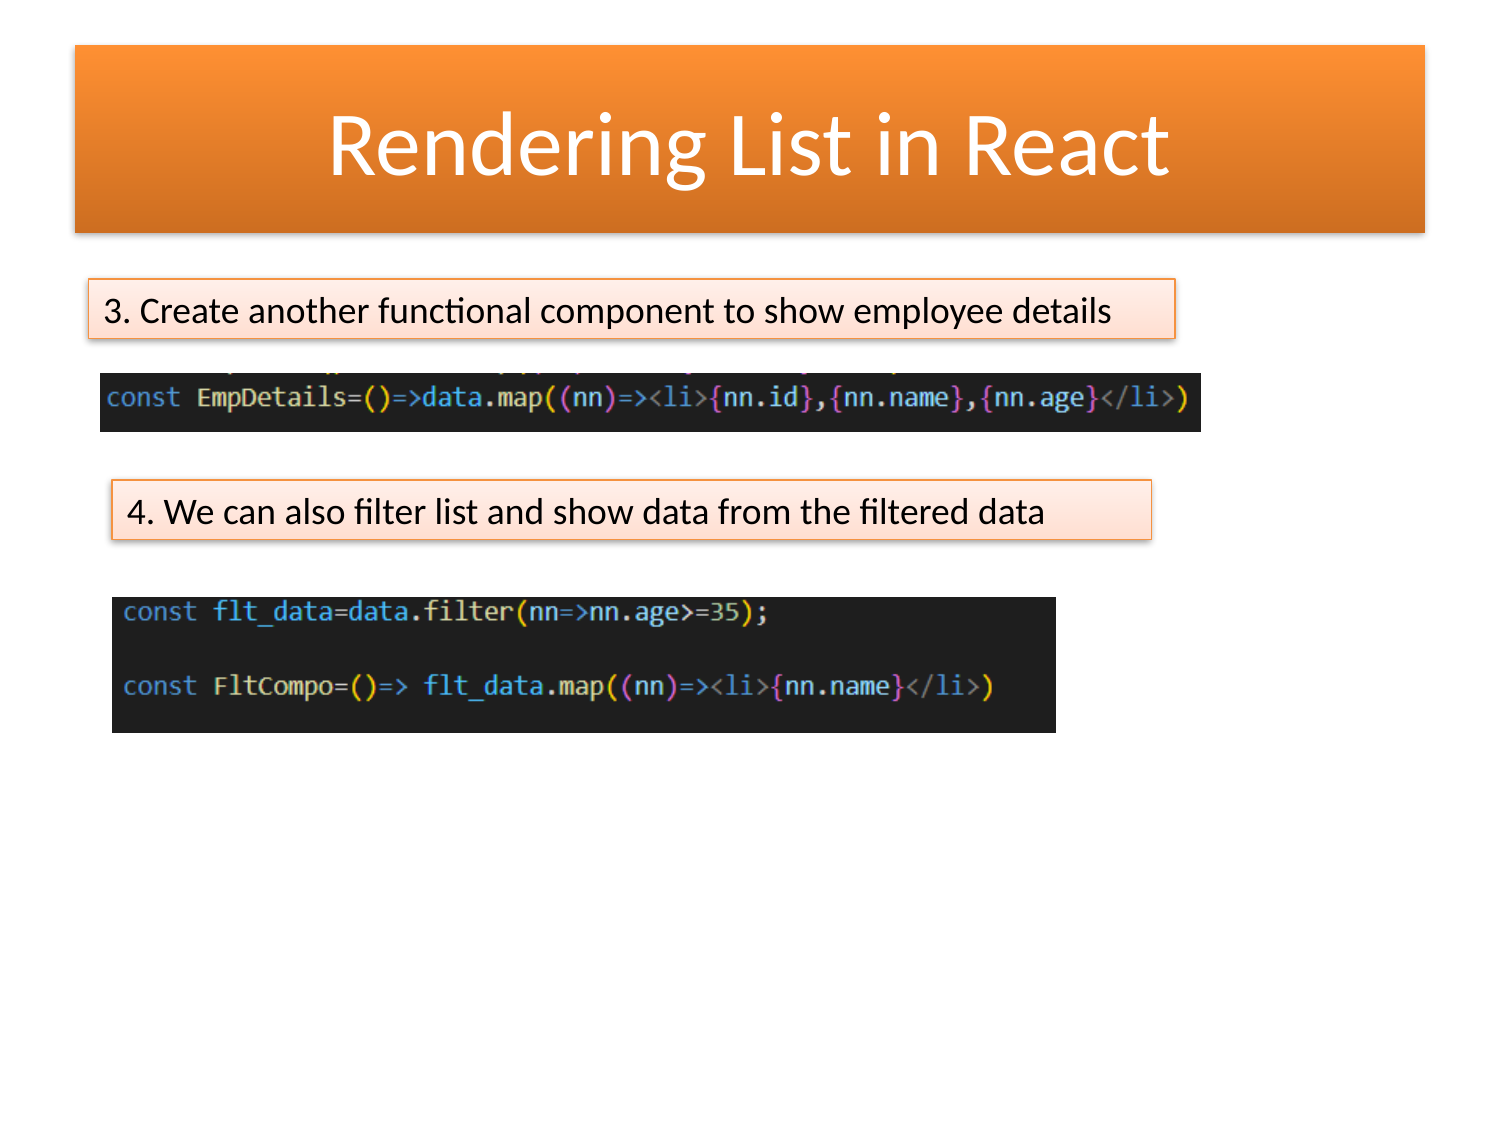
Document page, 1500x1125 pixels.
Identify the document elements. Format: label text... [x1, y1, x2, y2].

text_box 3. Create another functional component to show employee details [88, 278, 1176, 339]
picture [100, 373, 1201, 432]
title Rendering List in React [75, 45, 1425, 233]
picture [111, 597, 1057, 733]
text_box 4. We can also filter list and show data from the filtered data [111, 479, 1152, 540]
